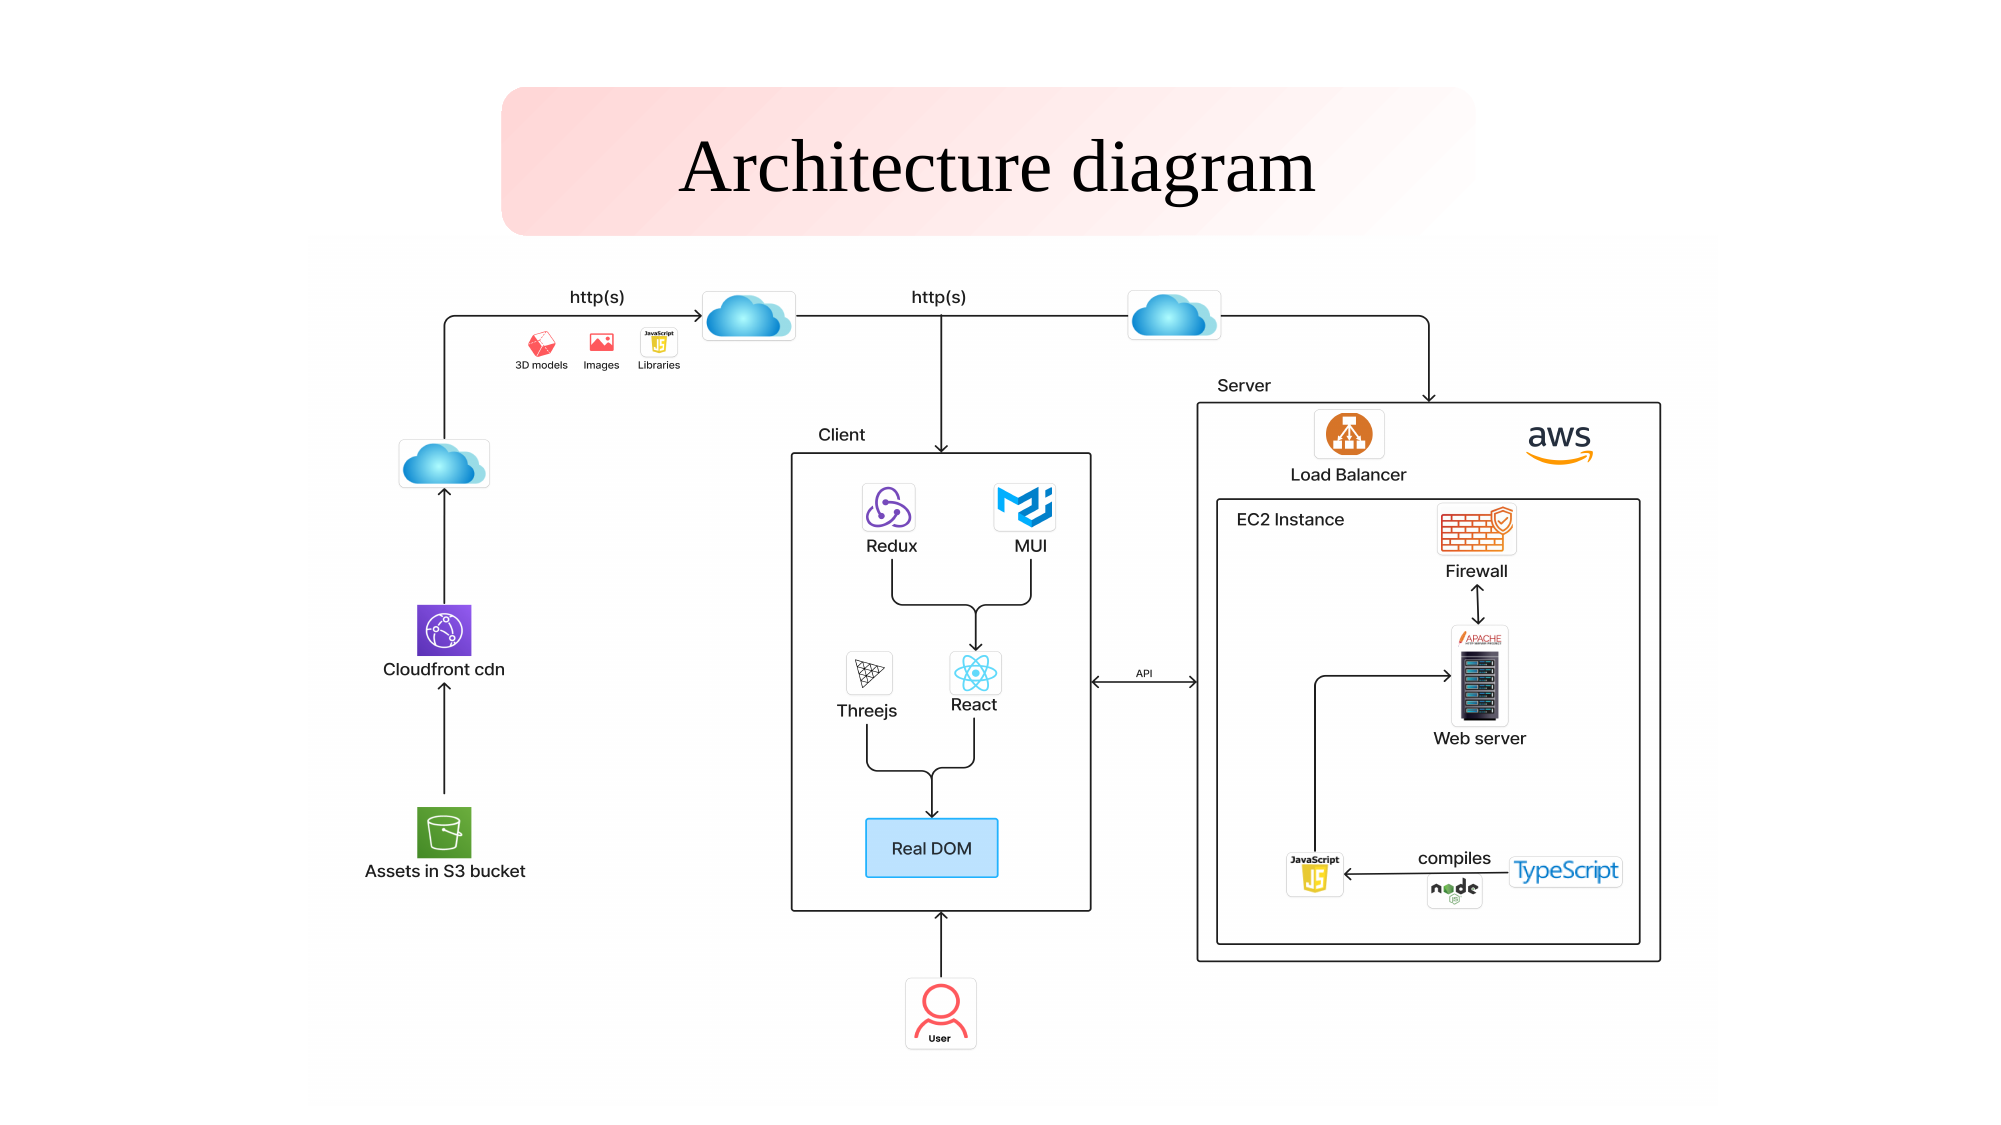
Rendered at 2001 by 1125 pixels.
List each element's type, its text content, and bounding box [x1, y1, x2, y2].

text_box Architecture diagram [501, 87, 1476, 233]
picture [308, 235, 1719, 1107]
